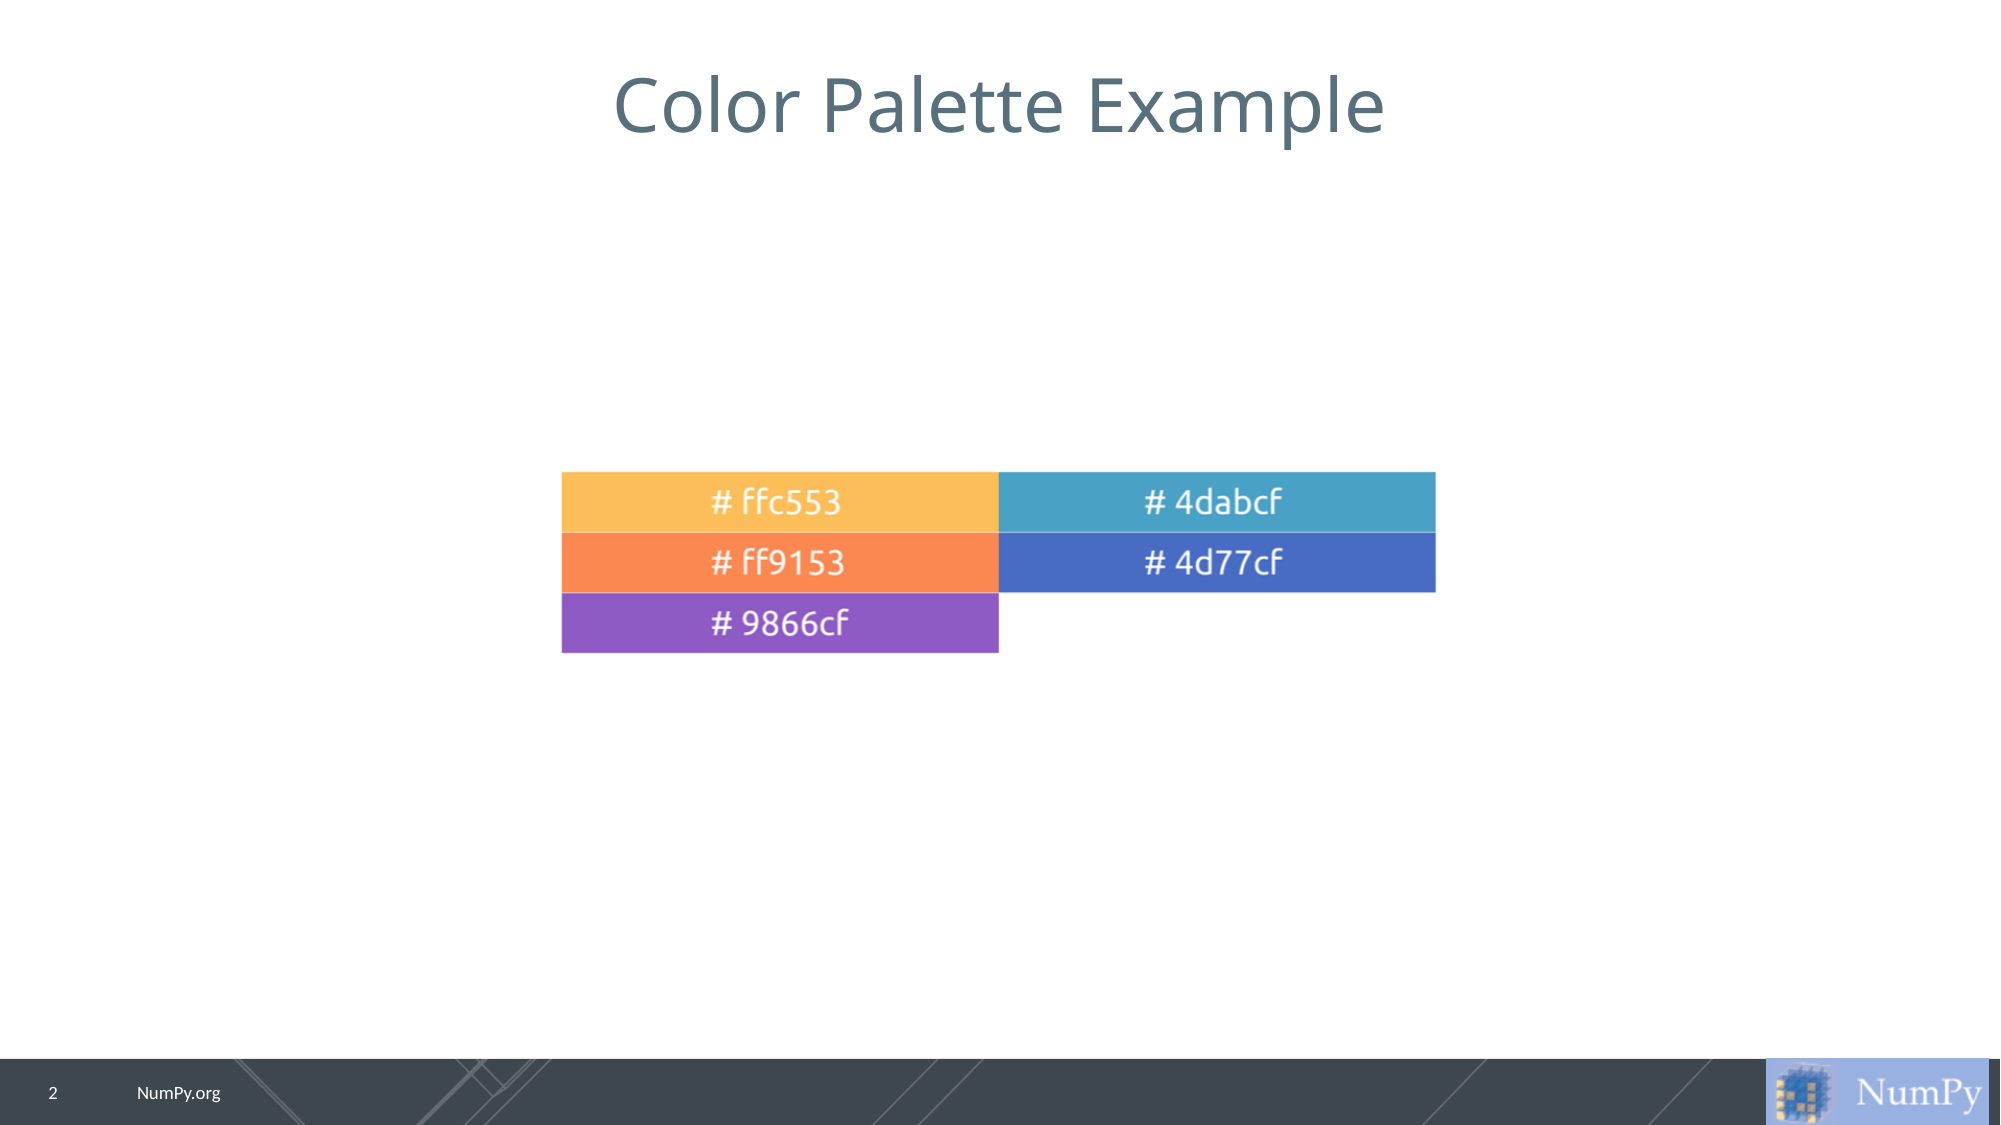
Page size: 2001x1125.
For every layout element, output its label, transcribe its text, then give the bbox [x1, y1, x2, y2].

title Color Palette Example [0, 0, 2000, 218]
footer NumPy.org [122, 1058, 1055, 1125]
picture [539, 423, 1461, 701]
slide_number 2 [33, 1058, 116, 1125]
picture [1766, 1058, 1989, 1125]
